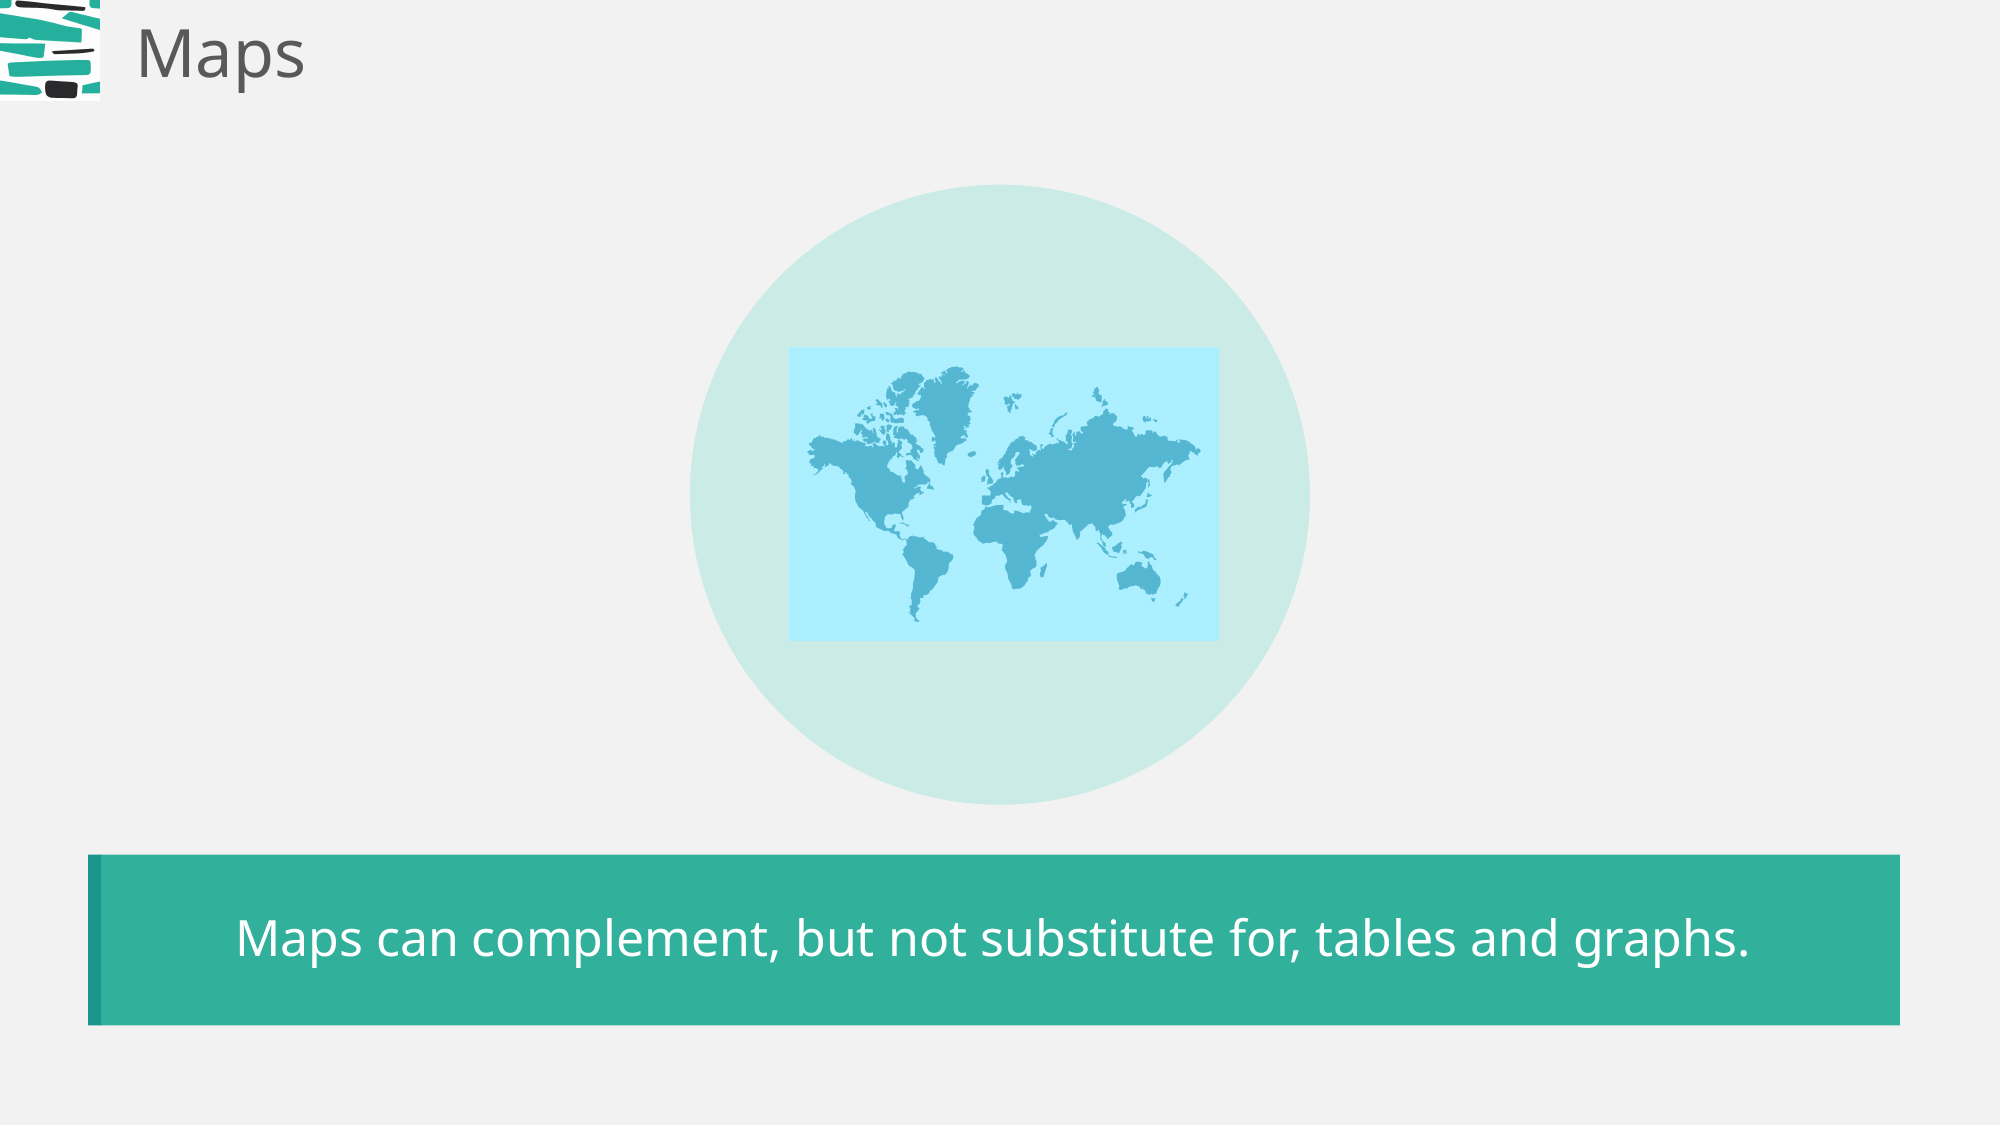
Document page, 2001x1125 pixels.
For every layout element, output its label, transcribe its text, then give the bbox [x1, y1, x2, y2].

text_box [0, 0, 1376, 101]
text_box [87, 853, 102, 1027]
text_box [689, 184, 1310, 805]
text_box Maps can complement, but not substitute for, tables and graphs. [102, 854, 1900, 1026]
